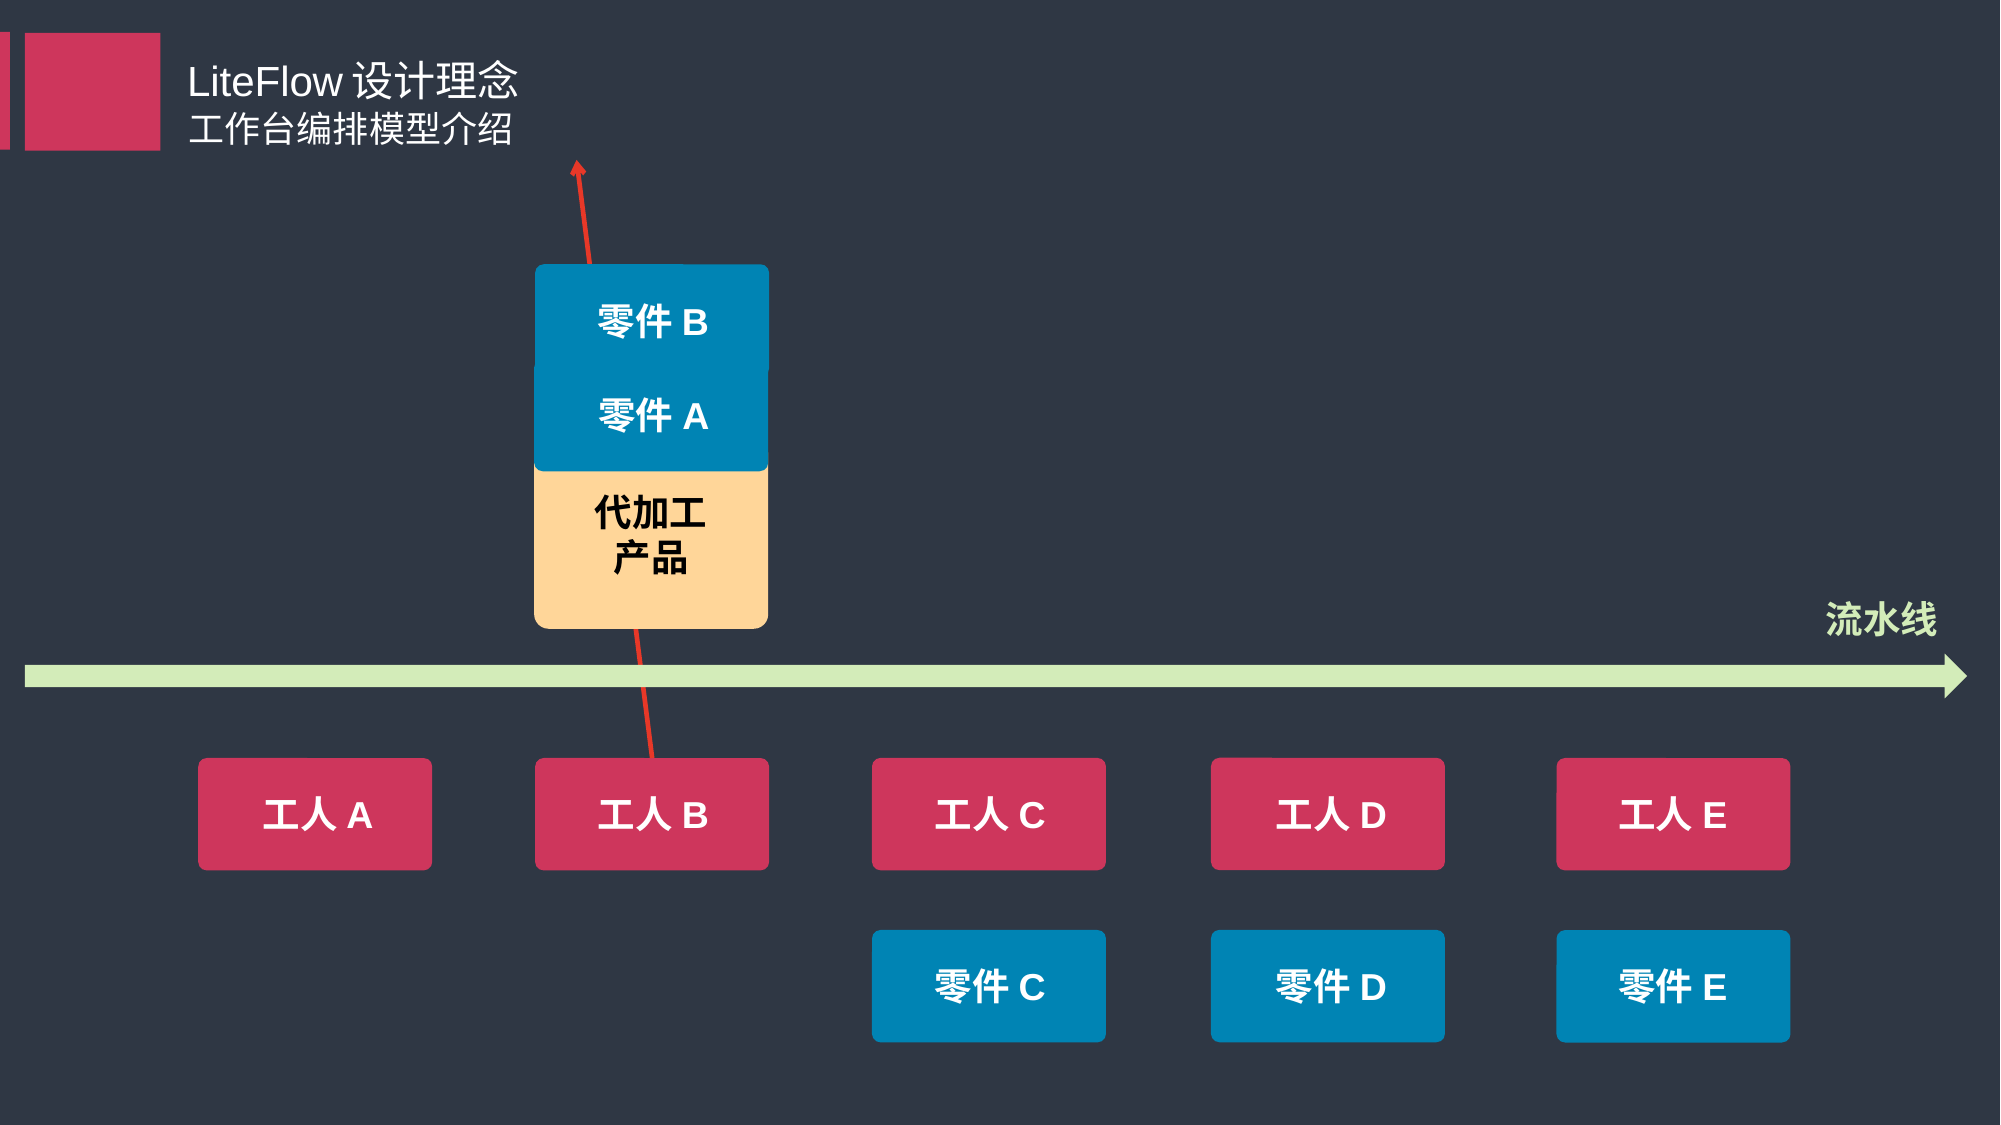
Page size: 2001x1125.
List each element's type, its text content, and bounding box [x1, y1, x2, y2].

text_box [1556, 930, 1791, 1043]
text_box [1210, 929, 1445, 1043]
text_box 工作台编排模型介绍 [173, 99, 980, 160]
text_box [871, 929, 1106, 1043]
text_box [534, 358, 769, 472]
text_box [23, 663, 652, 689]
text_box 零件D [1261, 955, 1402, 1016]
text_box 工人E [1603, 783, 1742, 844]
text_box [871, 757, 1106, 871]
text_box 零件E [1603, 955, 1742, 1016]
text_box [535, 264, 770, 369]
text_box [535, 757, 770, 871]
text_box [0, 31, 11, 151]
text_box 工人C [919, 783, 1061, 844]
text_box [198, 757, 433, 871]
text_box 工人B [583, 783, 724, 844]
text_box 工人A [247, 783, 389, 844]
text_box [1556, 757, 1791, 871]
text_box 工人D [1261, 783, 1402, 844]
text_box 流水线 [1810, 588, 1954, 649]
text_box [24, 32, 161, 152]
text_box 代加工 产品 [580, 481, 723, 586]
text_box [534, 472, 769, 629]
text_box 零件C [919, 955, 1061, 1016]
text_box [653, 651, 1969, 701]
text_box 零件B [583, 290, 724, 350]
text_box LiteFlow设计理念 [172, 46, 754, 112]
text_box [1210, 757, 1445, 871]
